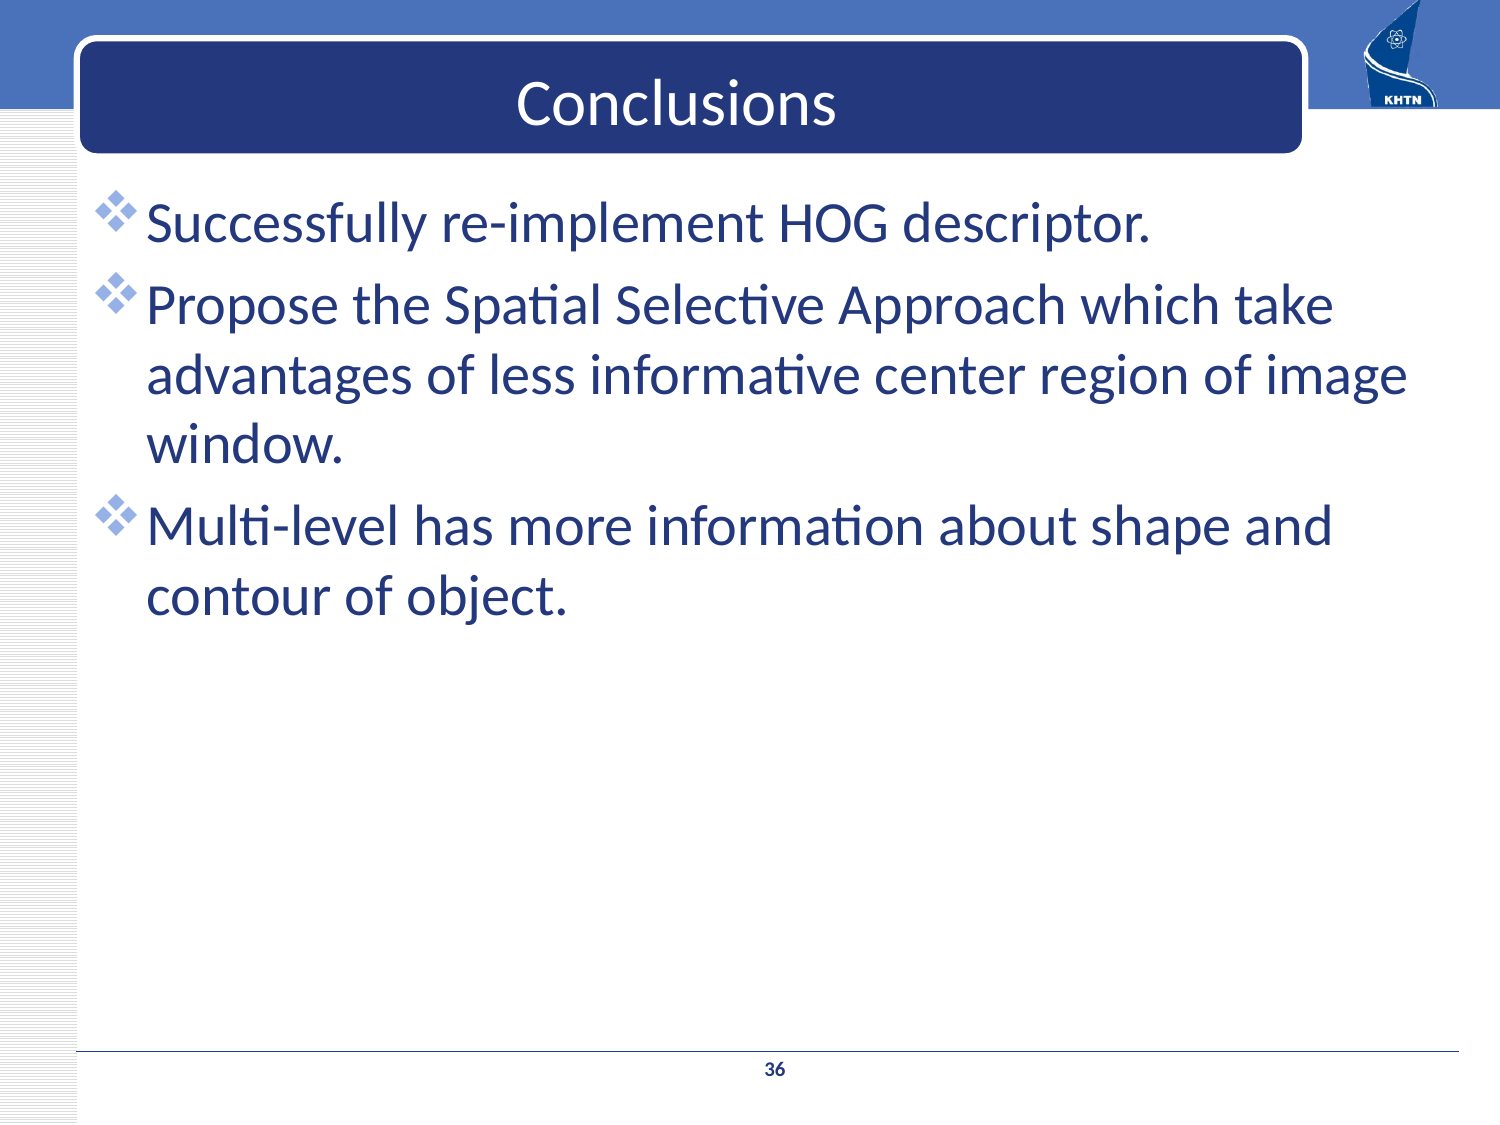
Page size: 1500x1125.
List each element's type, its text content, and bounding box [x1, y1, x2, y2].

list Successfully re-implement HOG descriptor. Propose the Spatial Selective Approach which take advantages of less informative center region of image window. Multi-level has more information about shape and contour of object. [75, 176, 1425, 1038]
picture [1313, 0, 1490, 109]
title Conclusions [89, 52, 1265, 145]
slide_number 36 [600, 1047, 950, 1083]
